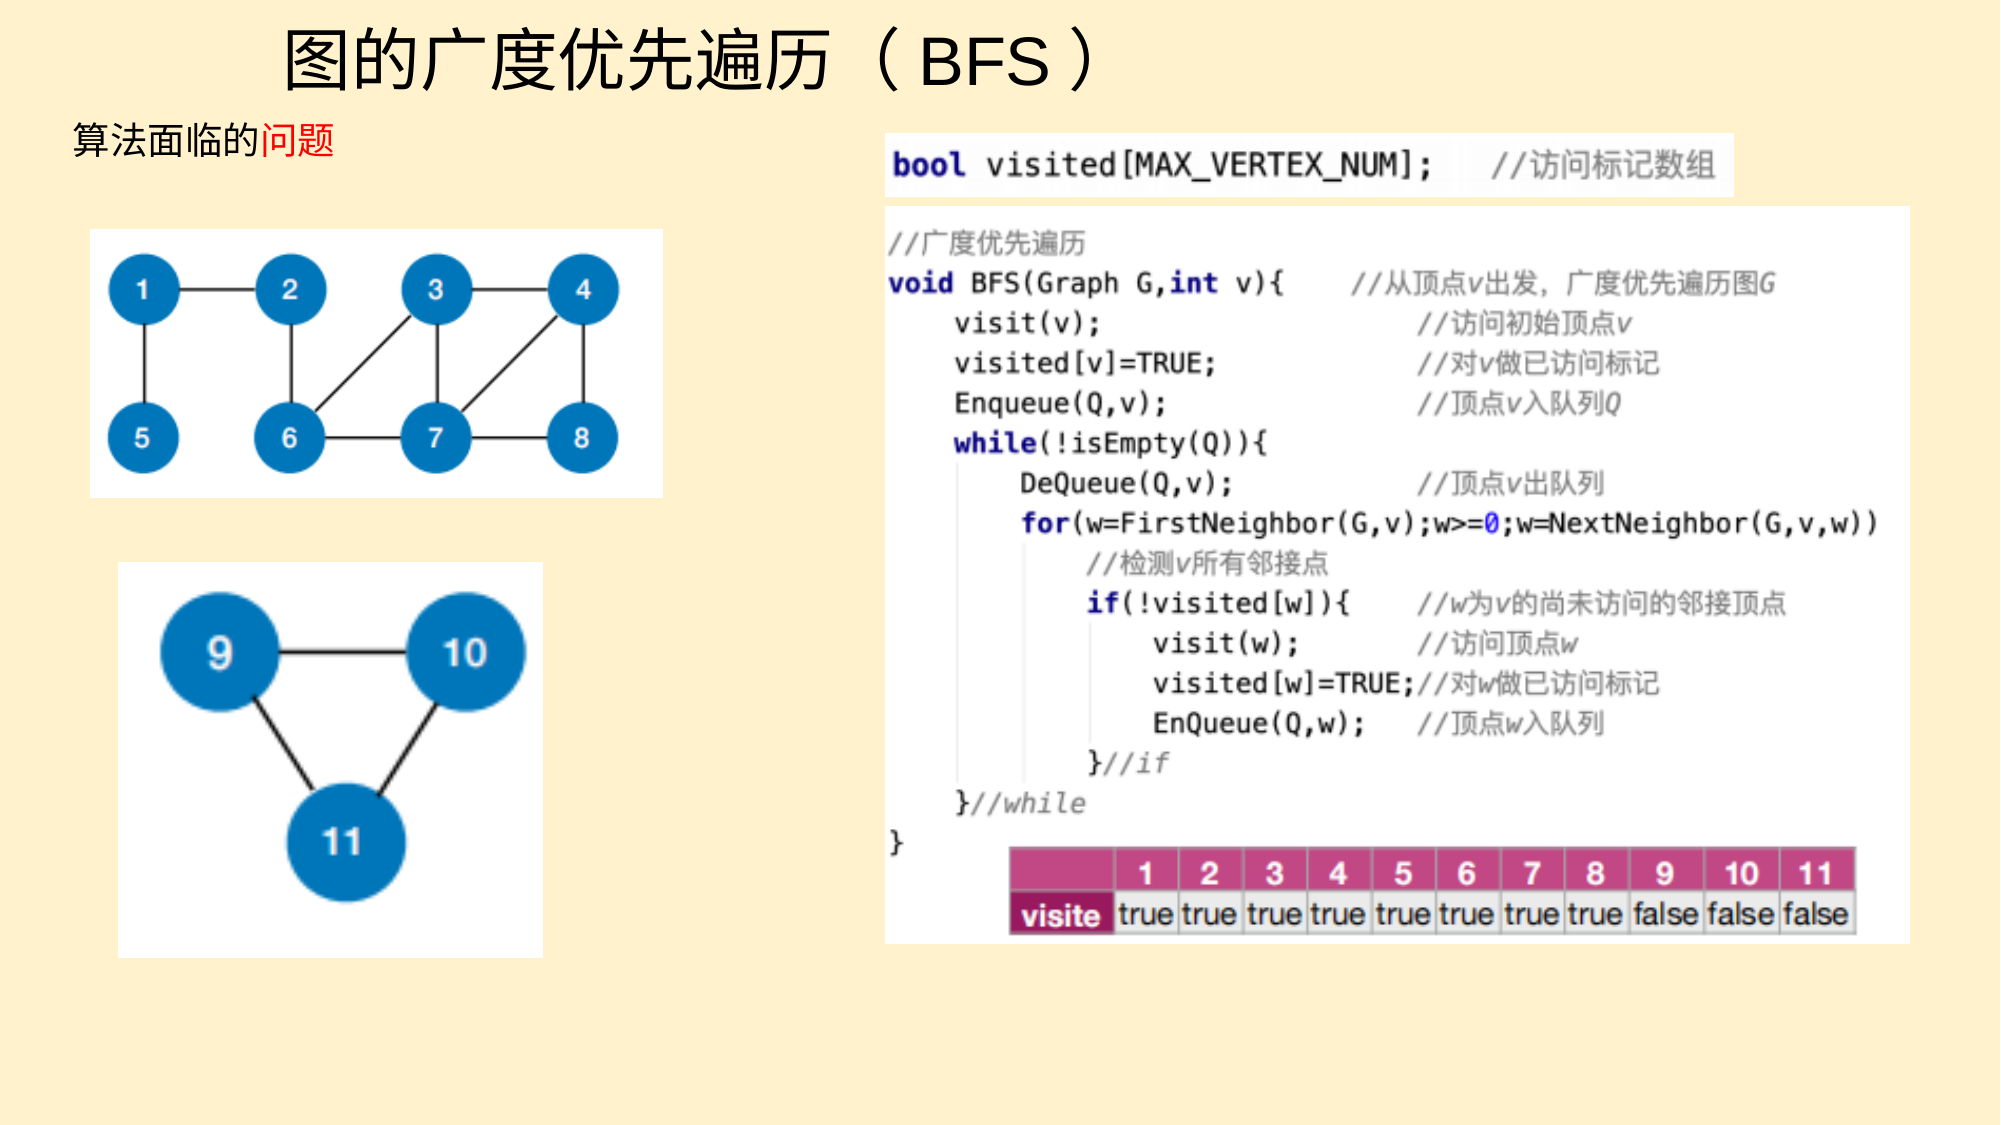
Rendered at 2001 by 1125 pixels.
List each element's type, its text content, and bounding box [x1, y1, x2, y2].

picture [885, 206, 1910, 944]
text_box 算法面临的问题 [57, 109, 558, 170]
picture [885, 133, 1734, 197]
picture [90, 229, 663, 498]
text_box 图的广度优先遍历（BFS） [57, 0, 1362, 124]
picture [118, 562, 543, 958]
